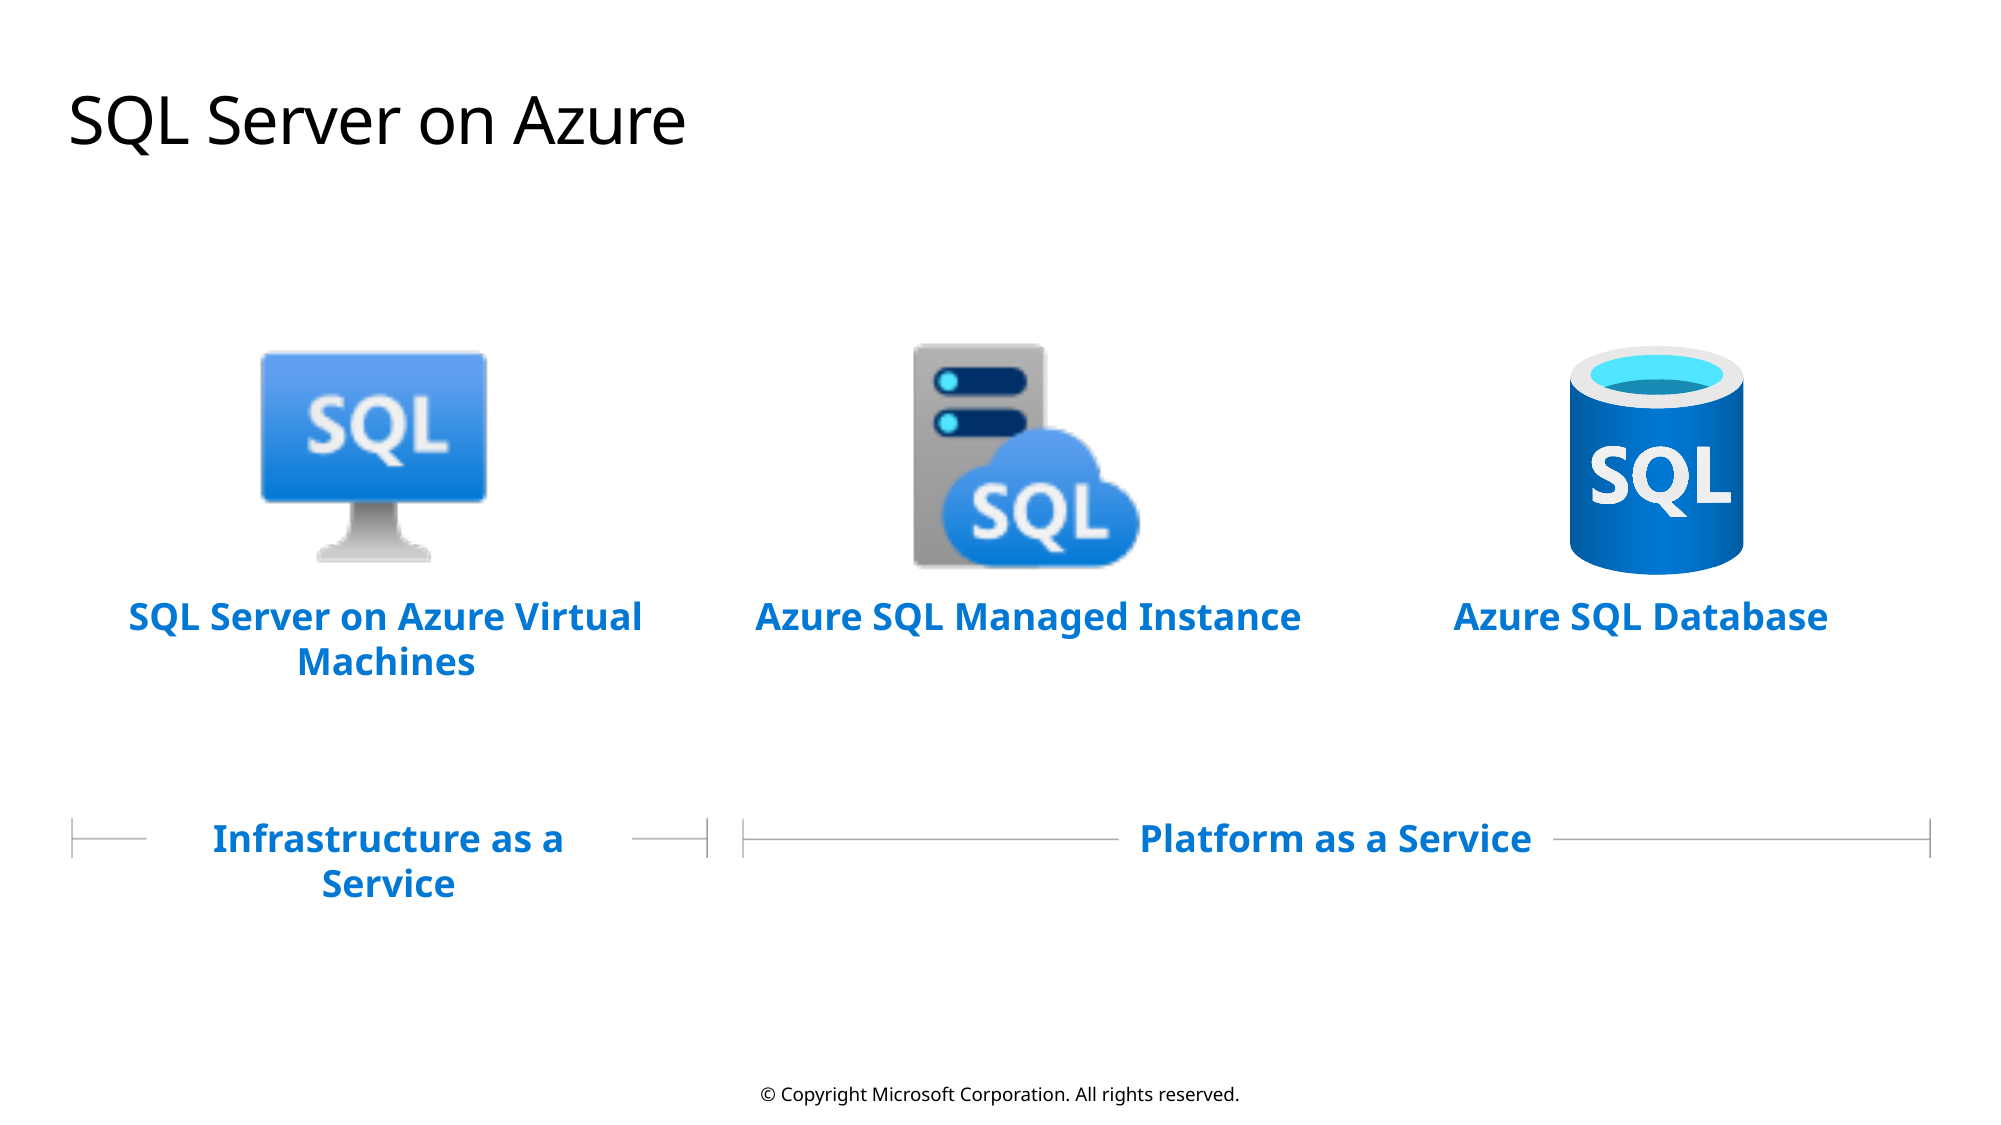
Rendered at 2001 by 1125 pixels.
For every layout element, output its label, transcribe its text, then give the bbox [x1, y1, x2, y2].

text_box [740, 807, 1932, 869]
title SQL Server on Azure [68, 72, 1930, 184]
picture [1562, 338, 1748, 577]
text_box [70, 807, 708, 869]
text_box Azure SQL Managed Instance [741, 593, 1317, 639]
picture [909, 338, 1147, 577]
text_box SQL Server on Azure Virtual Machines [68, 593, 704, 684]
picture [256, 338, 494, 577]
text_box Azure SQL Database [1353, 593, 1930, 639]
